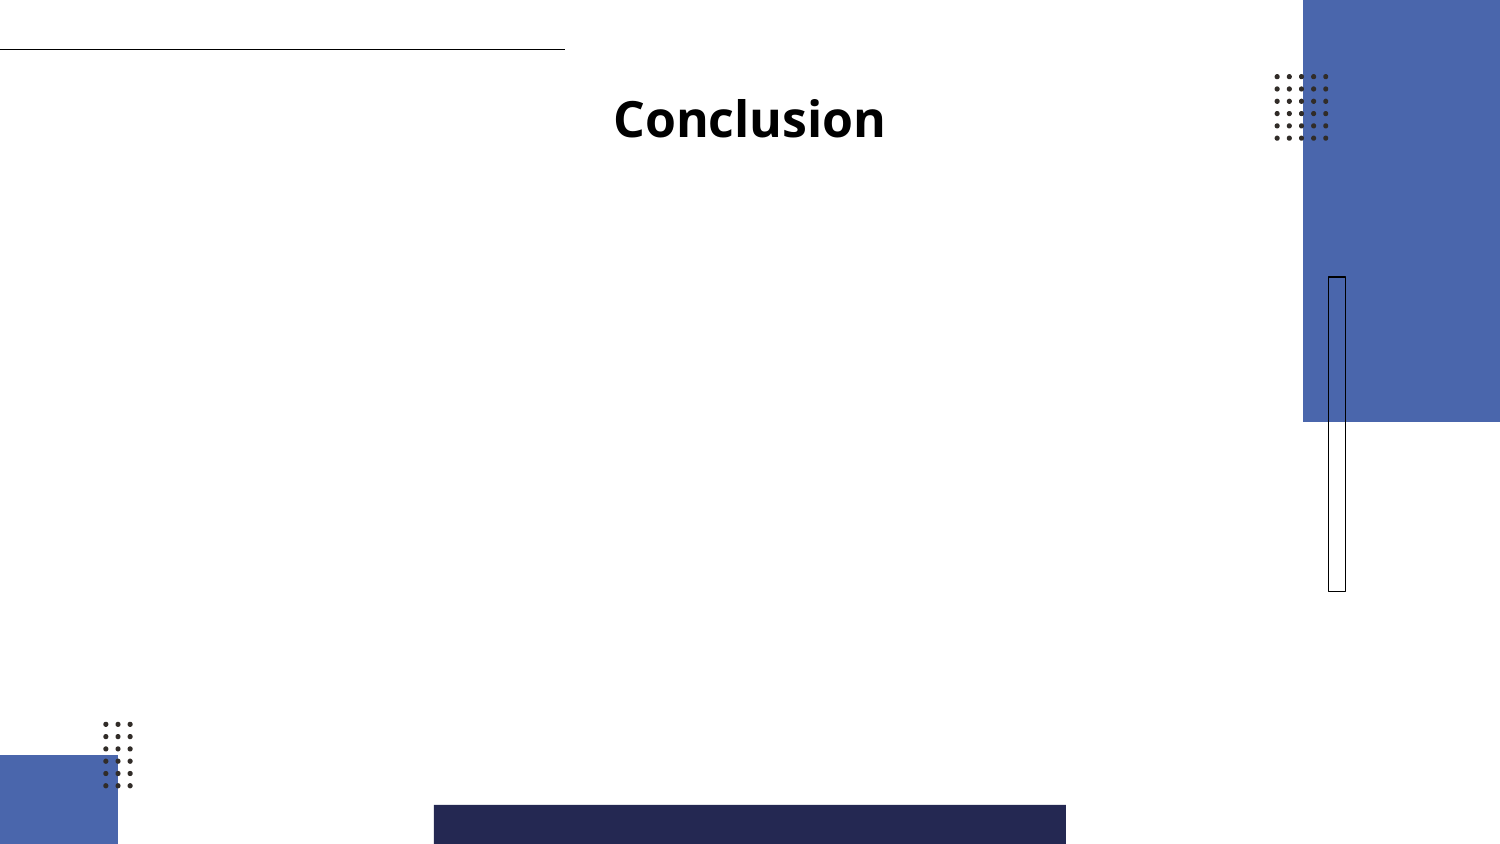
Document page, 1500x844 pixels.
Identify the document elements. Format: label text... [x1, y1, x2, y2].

title Conclusion [118, 72, 1382, 167]
